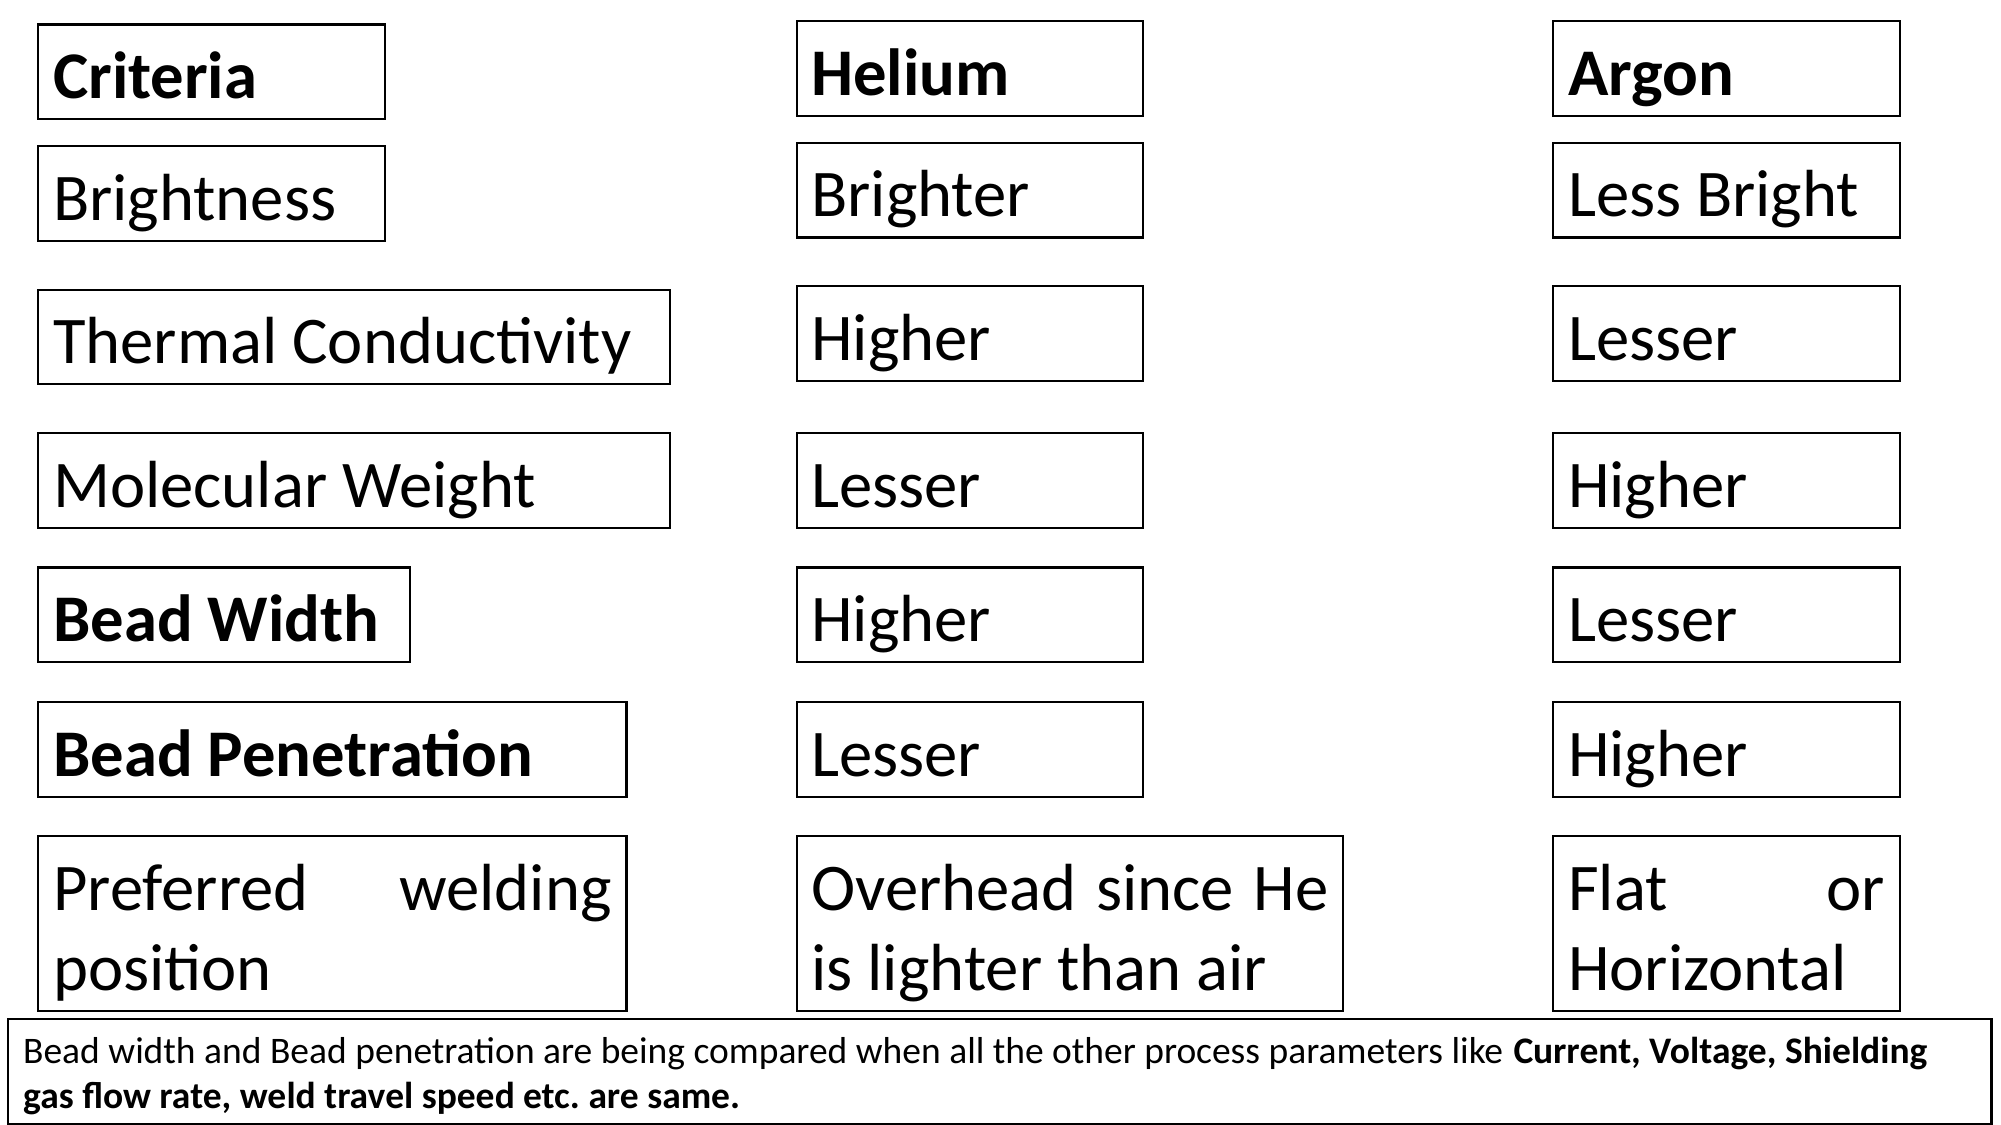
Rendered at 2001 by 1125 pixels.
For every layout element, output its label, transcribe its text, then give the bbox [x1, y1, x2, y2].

text_box Brighter [796, 142, 1144, 239]
text_box Molecular Weight [37, 432, 671, 529]
text_box Flat or Horizontal [1552, 835, 1901, 1012]
text_box Higher [796, 285, 1144, 382]
text_box Less Bright [1552, 142, 1901, 239]
text_box Thermal Conductivity [37, 289, 671, 385]
text_box Lesser [1552, 285, 1901, 382]
text_box Preferred welding position [37, 835, 628, 1012]
text_box Bead Width [37, 566, 411, 663]
text_box Bead width and Bead penetration are being compared when all the other process parameters like Current, Voltage, Shielding gas flow rate, weld travel speed etc. are same. [7, 1018, 1993, 1125]
text_box Higher [1552, 432, 1901, 529]
text_box Higher [796, 566, 1144, 663]
text_box Lesser [796, 432, 1144, 529]
text_box Lesser [796, 701, 1144, 798]
text_box Argon [1552, 20, 1901, 117]
text_box Overhead since He is lighter than air [796, 835, 1344, 1012]
text_box Higher [1552, 701, 1901, 798]
text_box Lesser [1552, 566, 1901, 663]
text_box Brightness [37, 145, 386, 242]
text_box Helium [796, 20, 1144, 117]
text_box Criteria [37, 23, 386, 120]
text_box Bead Penetration [37, 701, 628, 798]
